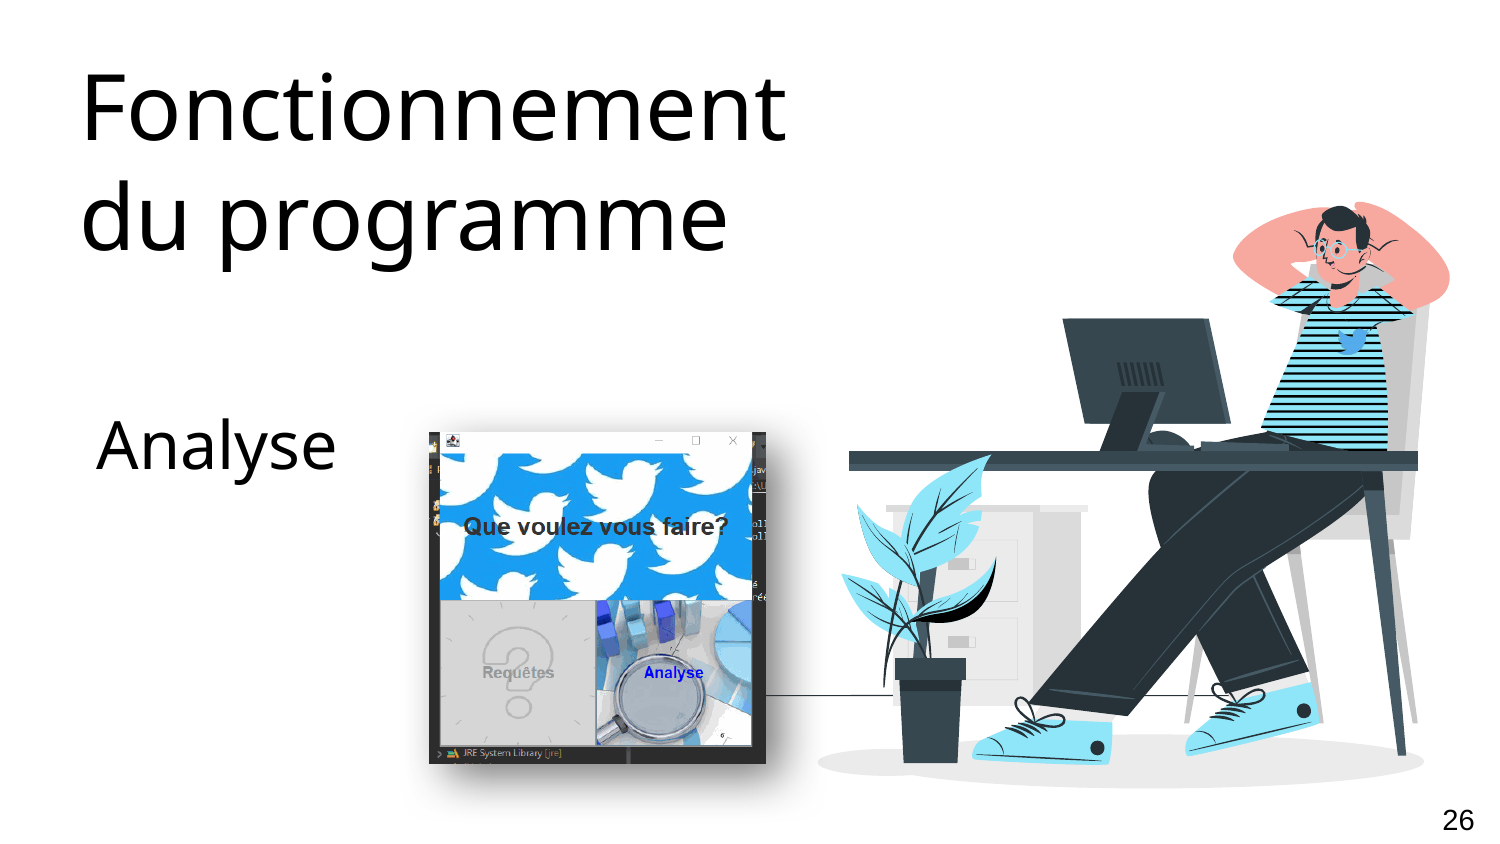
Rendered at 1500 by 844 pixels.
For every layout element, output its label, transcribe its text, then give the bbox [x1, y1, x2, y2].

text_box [680, 201, 1452, 789]
picture [1329, 317, 1378, 367]
picture [429, 432, 766, 764]
text_box Analyse [81, 369, 674, 516]
text_box 26 [1417, 793, 1500, 844]
text_box Fonctionnement du programme [64, 85, 923, 232]
